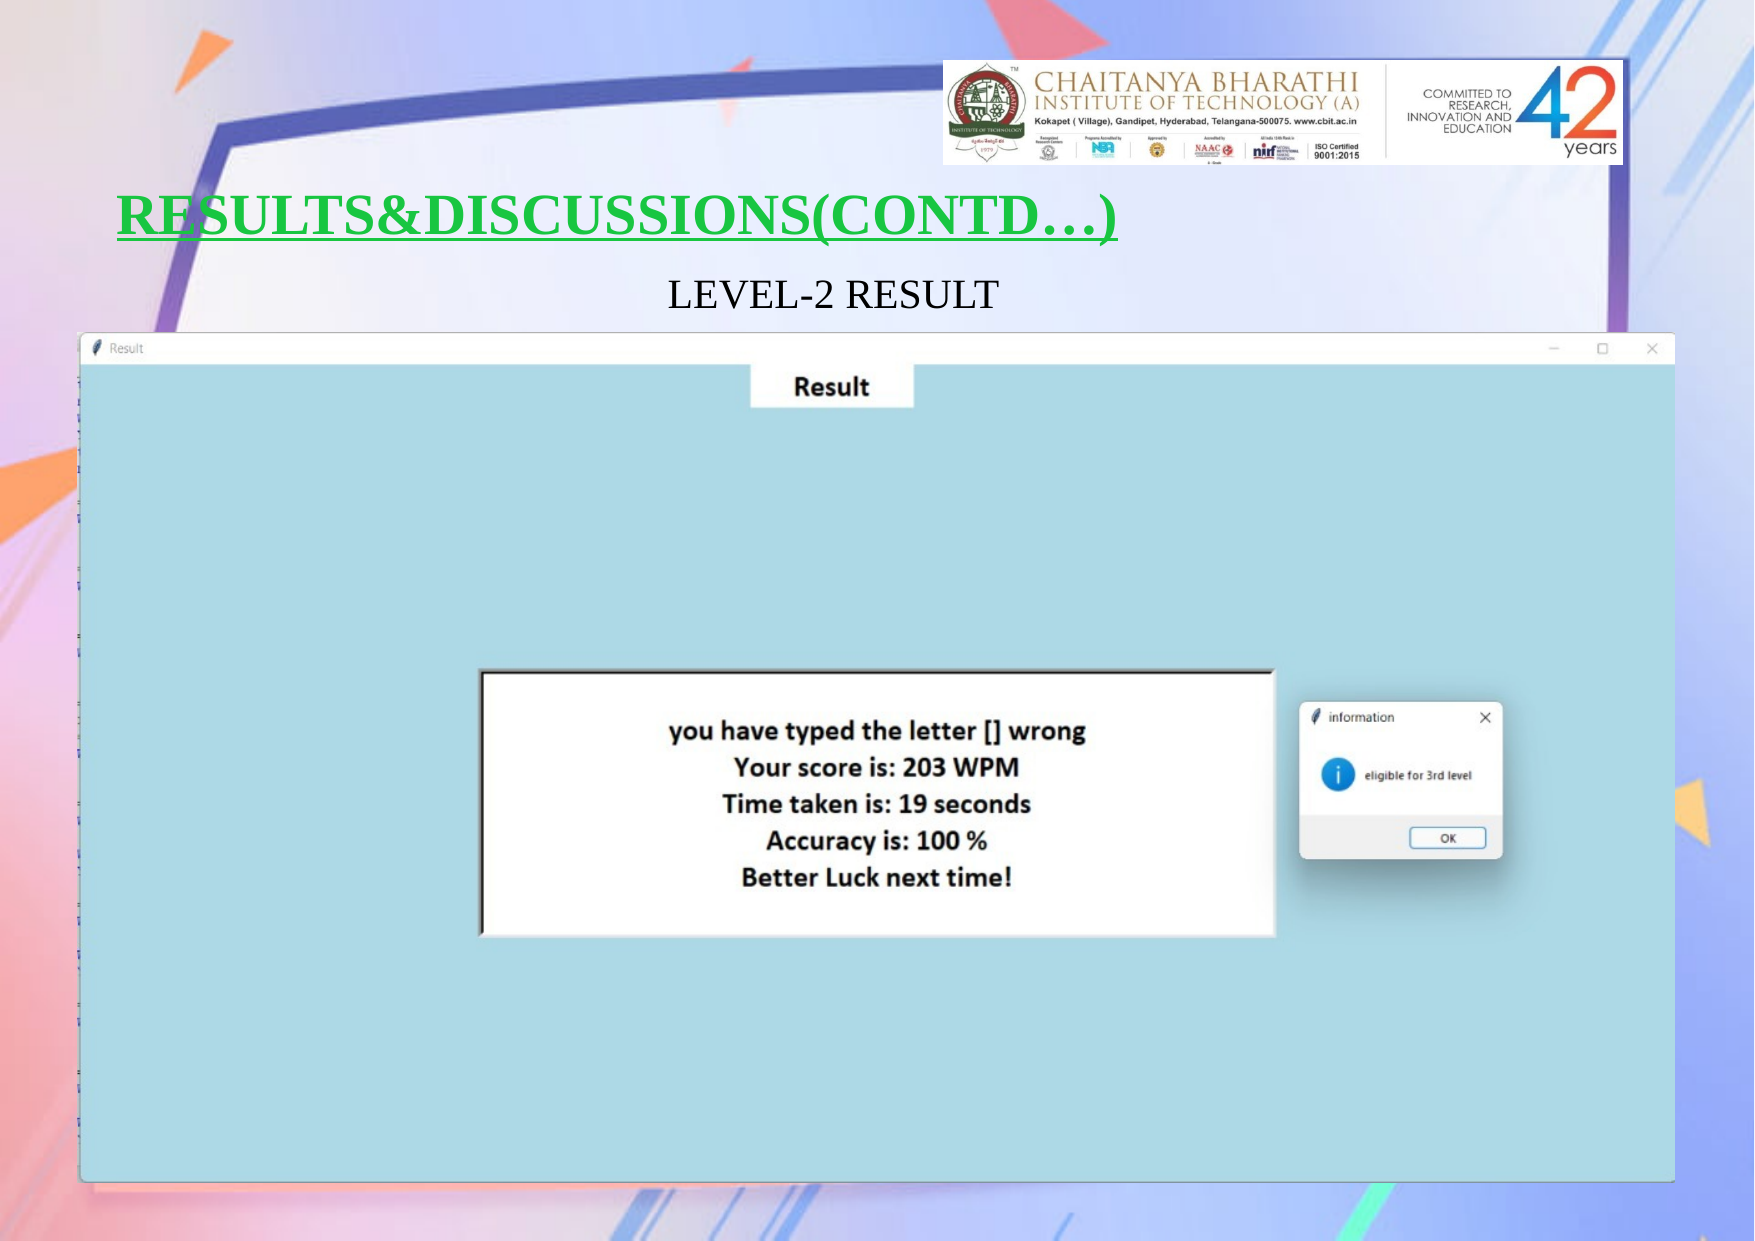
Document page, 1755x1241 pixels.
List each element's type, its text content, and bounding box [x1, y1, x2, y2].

title RESULTS&DISCUSSIONS(CONTD…) [114, 174, 1227, 331]
picture [0, 0, 1755, 1241]
text_box LEVEL-2 RESULT [665, 264, 1755, 370]
